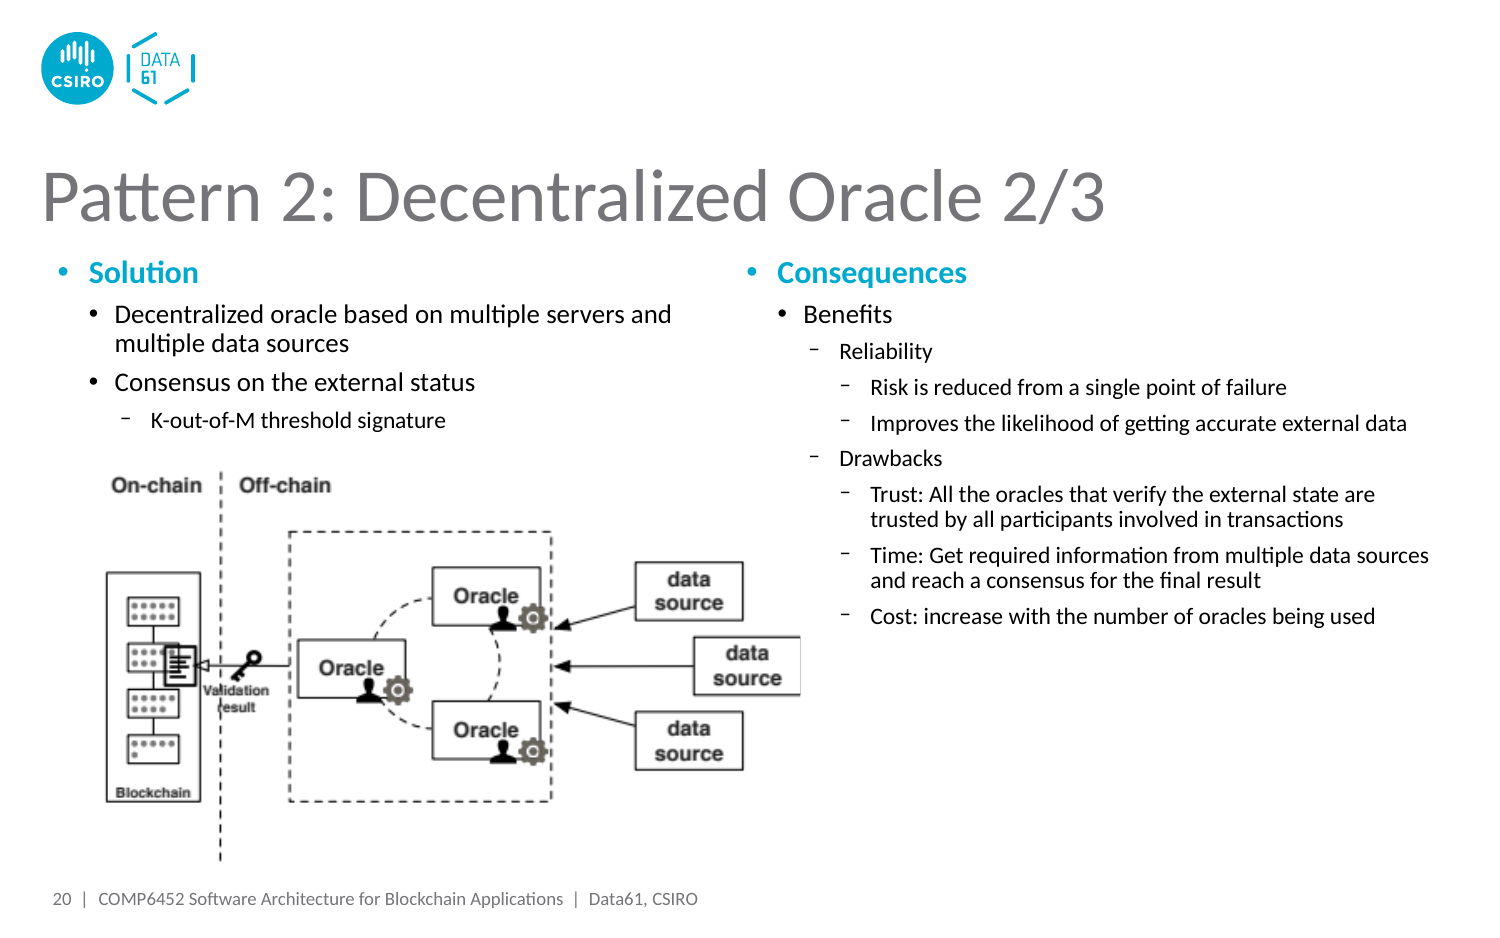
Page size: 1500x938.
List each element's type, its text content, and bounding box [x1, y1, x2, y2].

footer COMP6452 Software Architecture for Blockchain Applications | Data61, CSIRO [98, 889, 1097, 907]
list Solution Decentralized oracle based on multiple servers and multiple data sources Consensus on the external status K-out-of-M threshold signature Consequences Benefits Reliability Risk is reduced from a single point of failure Improves the likelihood of getting accurate external data Drawbacks Trust: All the oracles that verify the external state are trusted by all participants involved in transactions Time: Get required information from multiple data sources and reach a consensus for the final result Cost: increase with the number of oracles being used [57, 264, 1436, 883]
slide_number 20 | [41, 889, 89, 907]
title Pattern 2: Decentralized Oracle 2/3 [41, 146, 1459, 264]
picture [88, 456, 801, 862]
